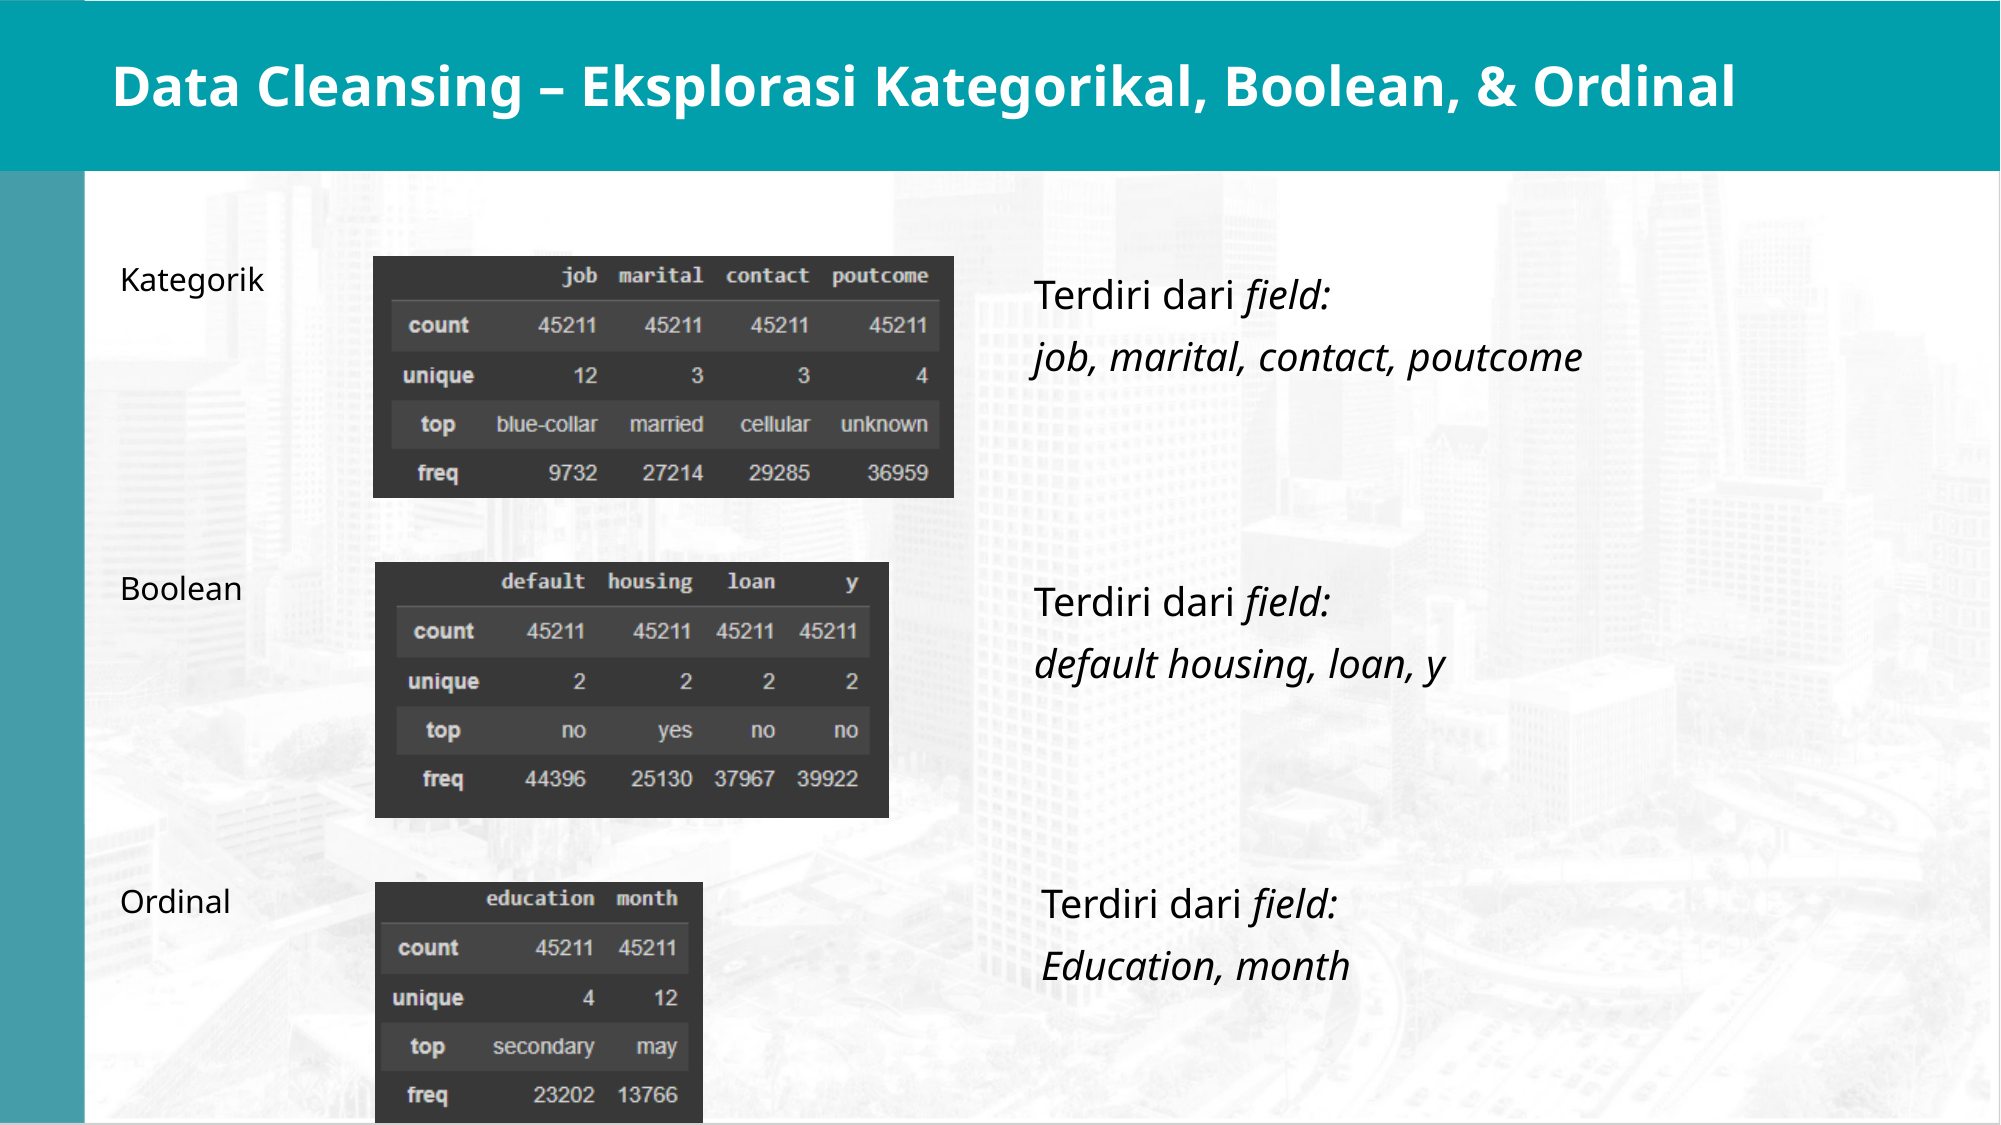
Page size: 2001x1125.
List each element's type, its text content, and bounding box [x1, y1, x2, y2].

title Data Cleansing – Eksplorasi Kategorikal, Boolean, & Ordinal [96, 23, 1932, 149]
text_box [0, 0, 2000, 171]
picture [0, 0, 2001, 1125]
text_box Terdiri dari field: job, marital, contact, poutcome [1013, 239, 1901, 482]
text_box Kategorik [99, 230, 427, 321]
text_box Terdiri dari field: default housing, loan, y [1013, 546, 1901, 789]
text_box Ordinal [99, 852, 427, 943]
text_box Boolean [99, 539, 427, 630]
text_box Terdiri dari field: Education, month [1021, 848, 1908, 1092]
